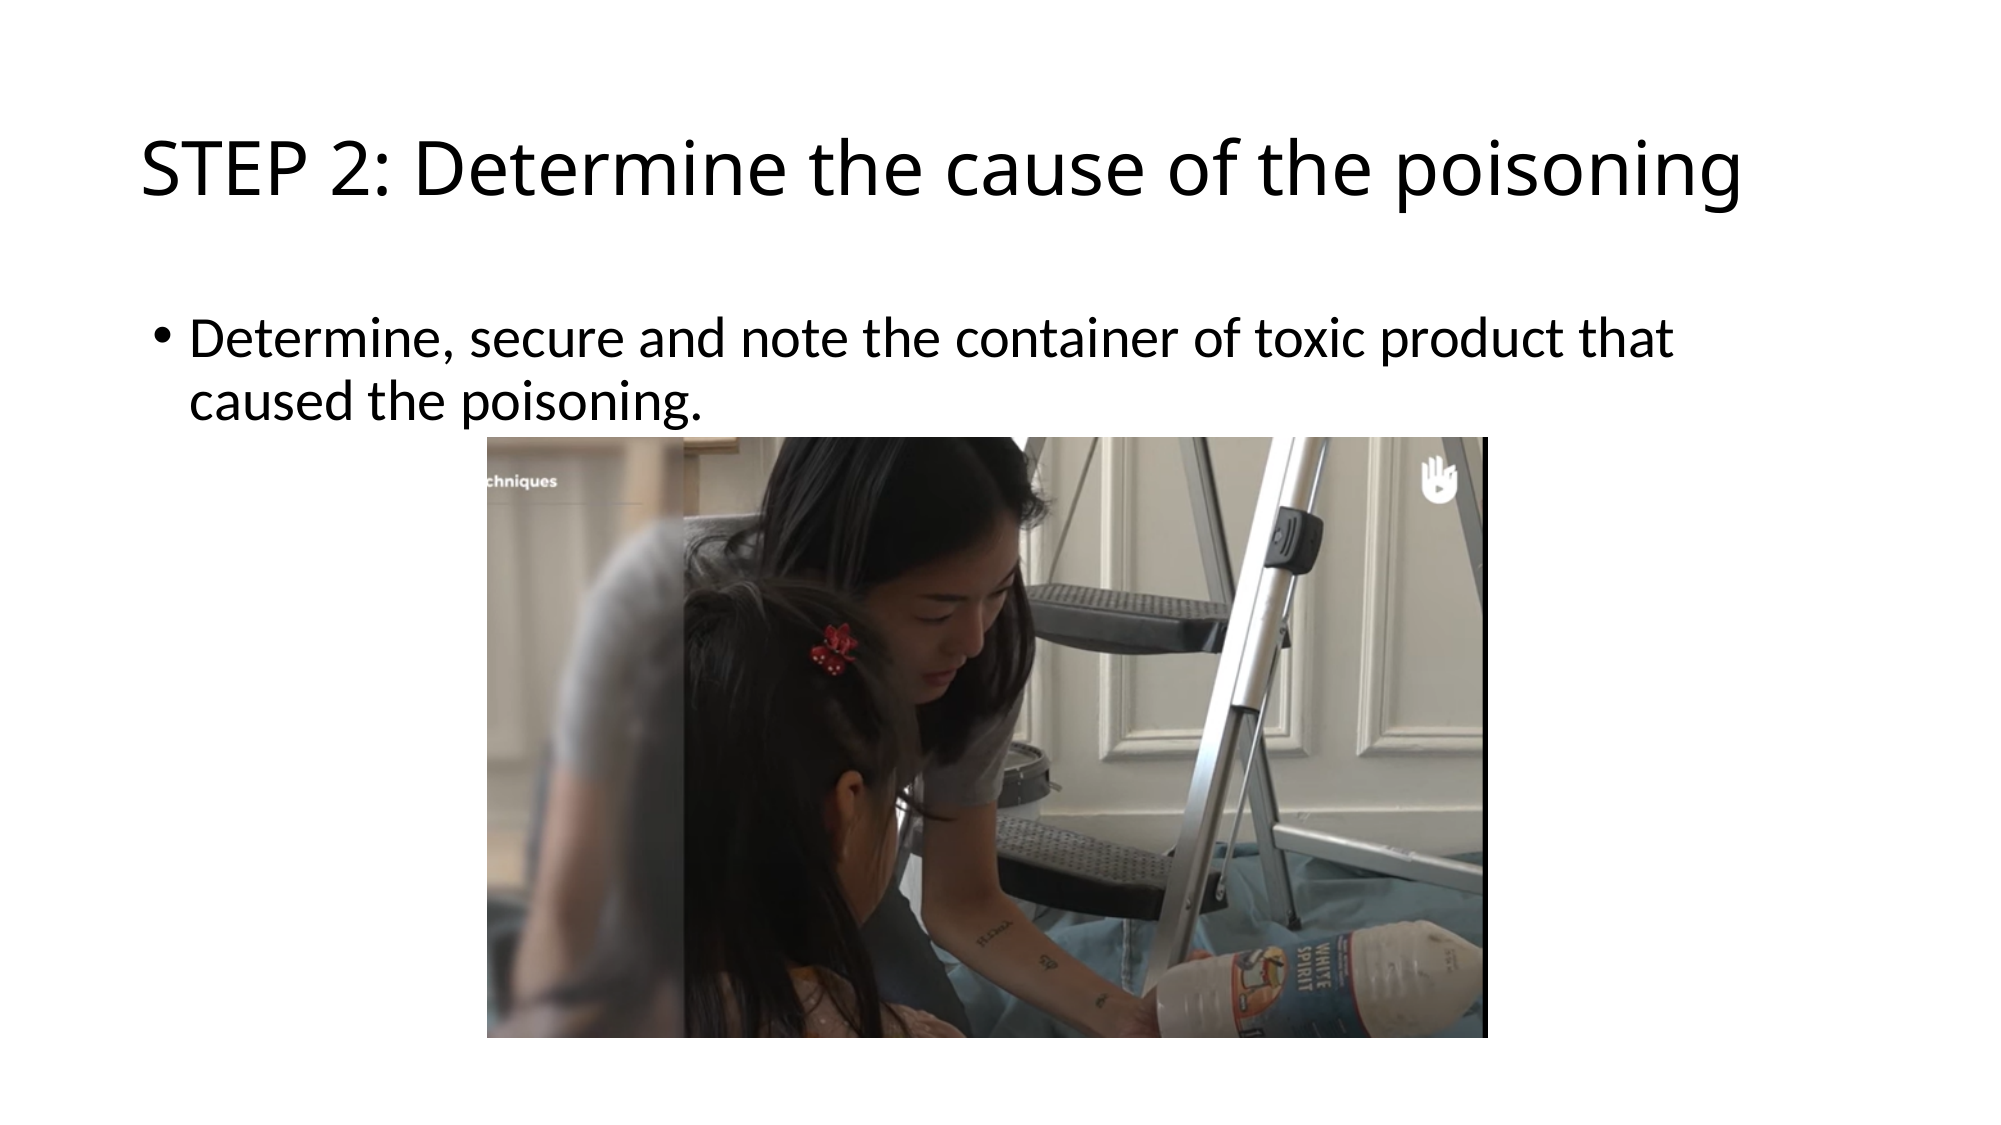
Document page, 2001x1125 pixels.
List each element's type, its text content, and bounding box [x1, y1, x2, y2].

picture [487, 437, 1488, 1038]
title STEP 2: Determine the cause of the poisoning [125, 21, 1850, 240]
list Determine, secure and note the container of toxic product that caused the poisoning. [137, 299, 1863, 1014]
